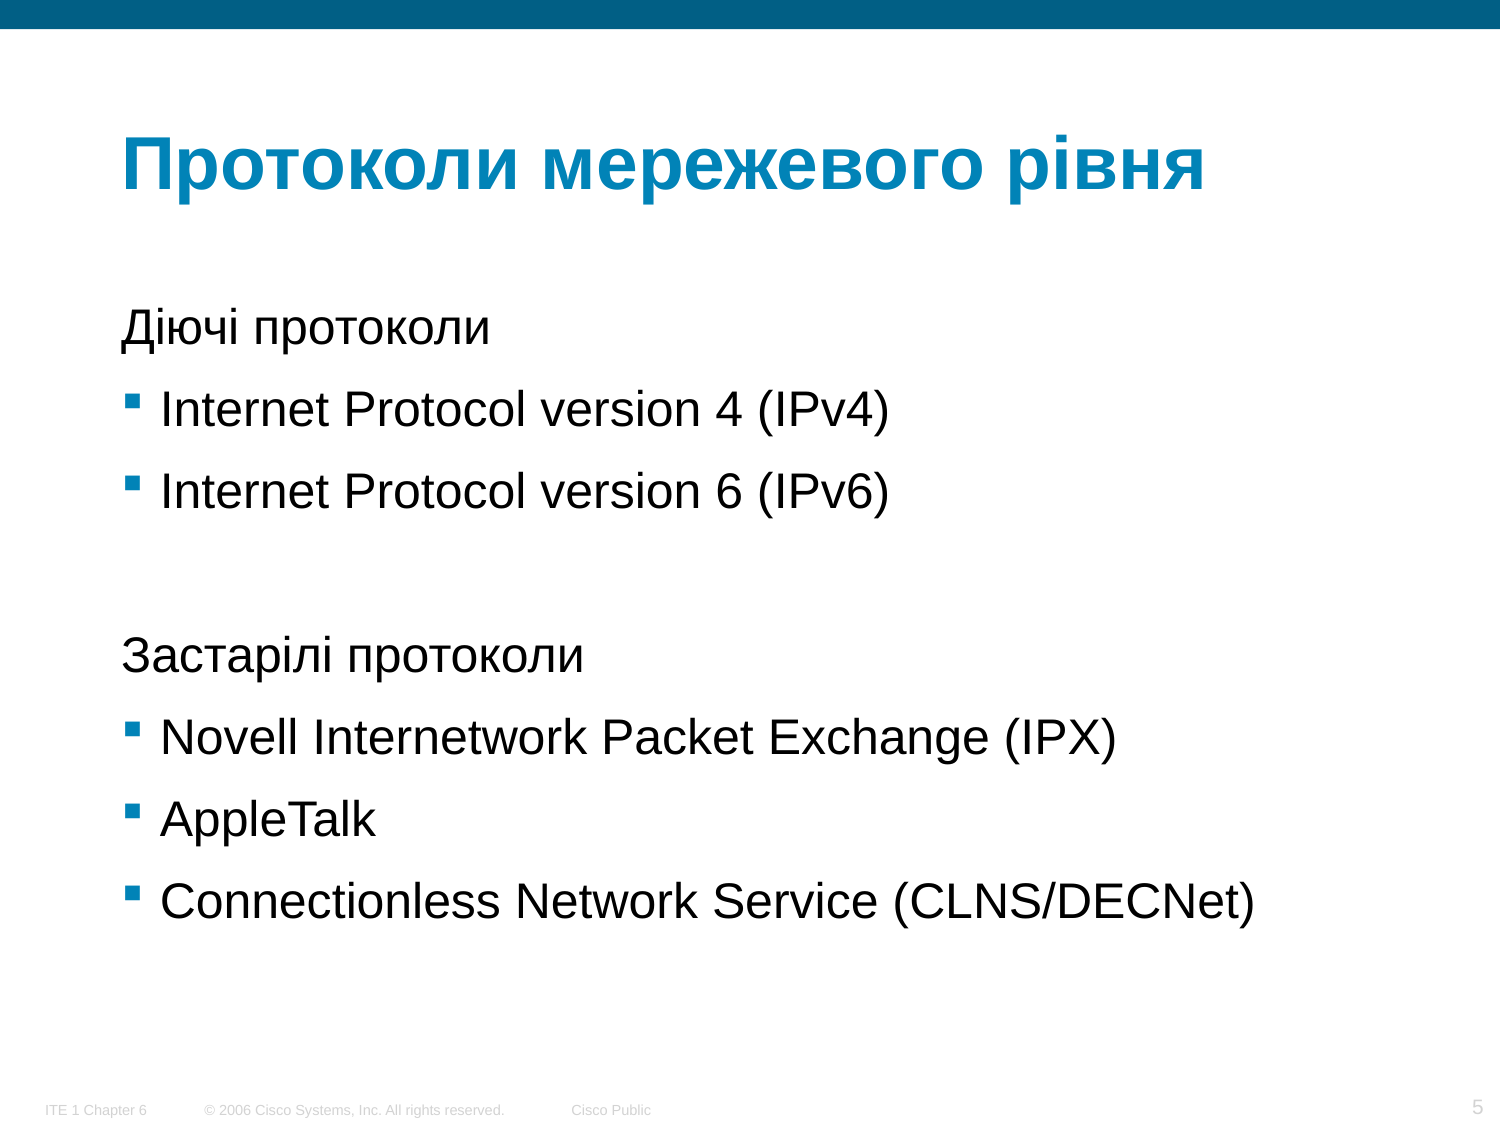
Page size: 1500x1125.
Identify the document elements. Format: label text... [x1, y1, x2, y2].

title Протоколи мережевого рівня [107, 75, 1444, 213]
list Діючі протоколи Internet Protocol version 4 (IPv4) Internet Protocol version 6 (IPv6) Застарілі протоколи Novell Internetwork Packet Exchange (IPX) AppleTalk Connectionless Network Service (CLNS/DECNet) [107, 292, 1411, 879]
